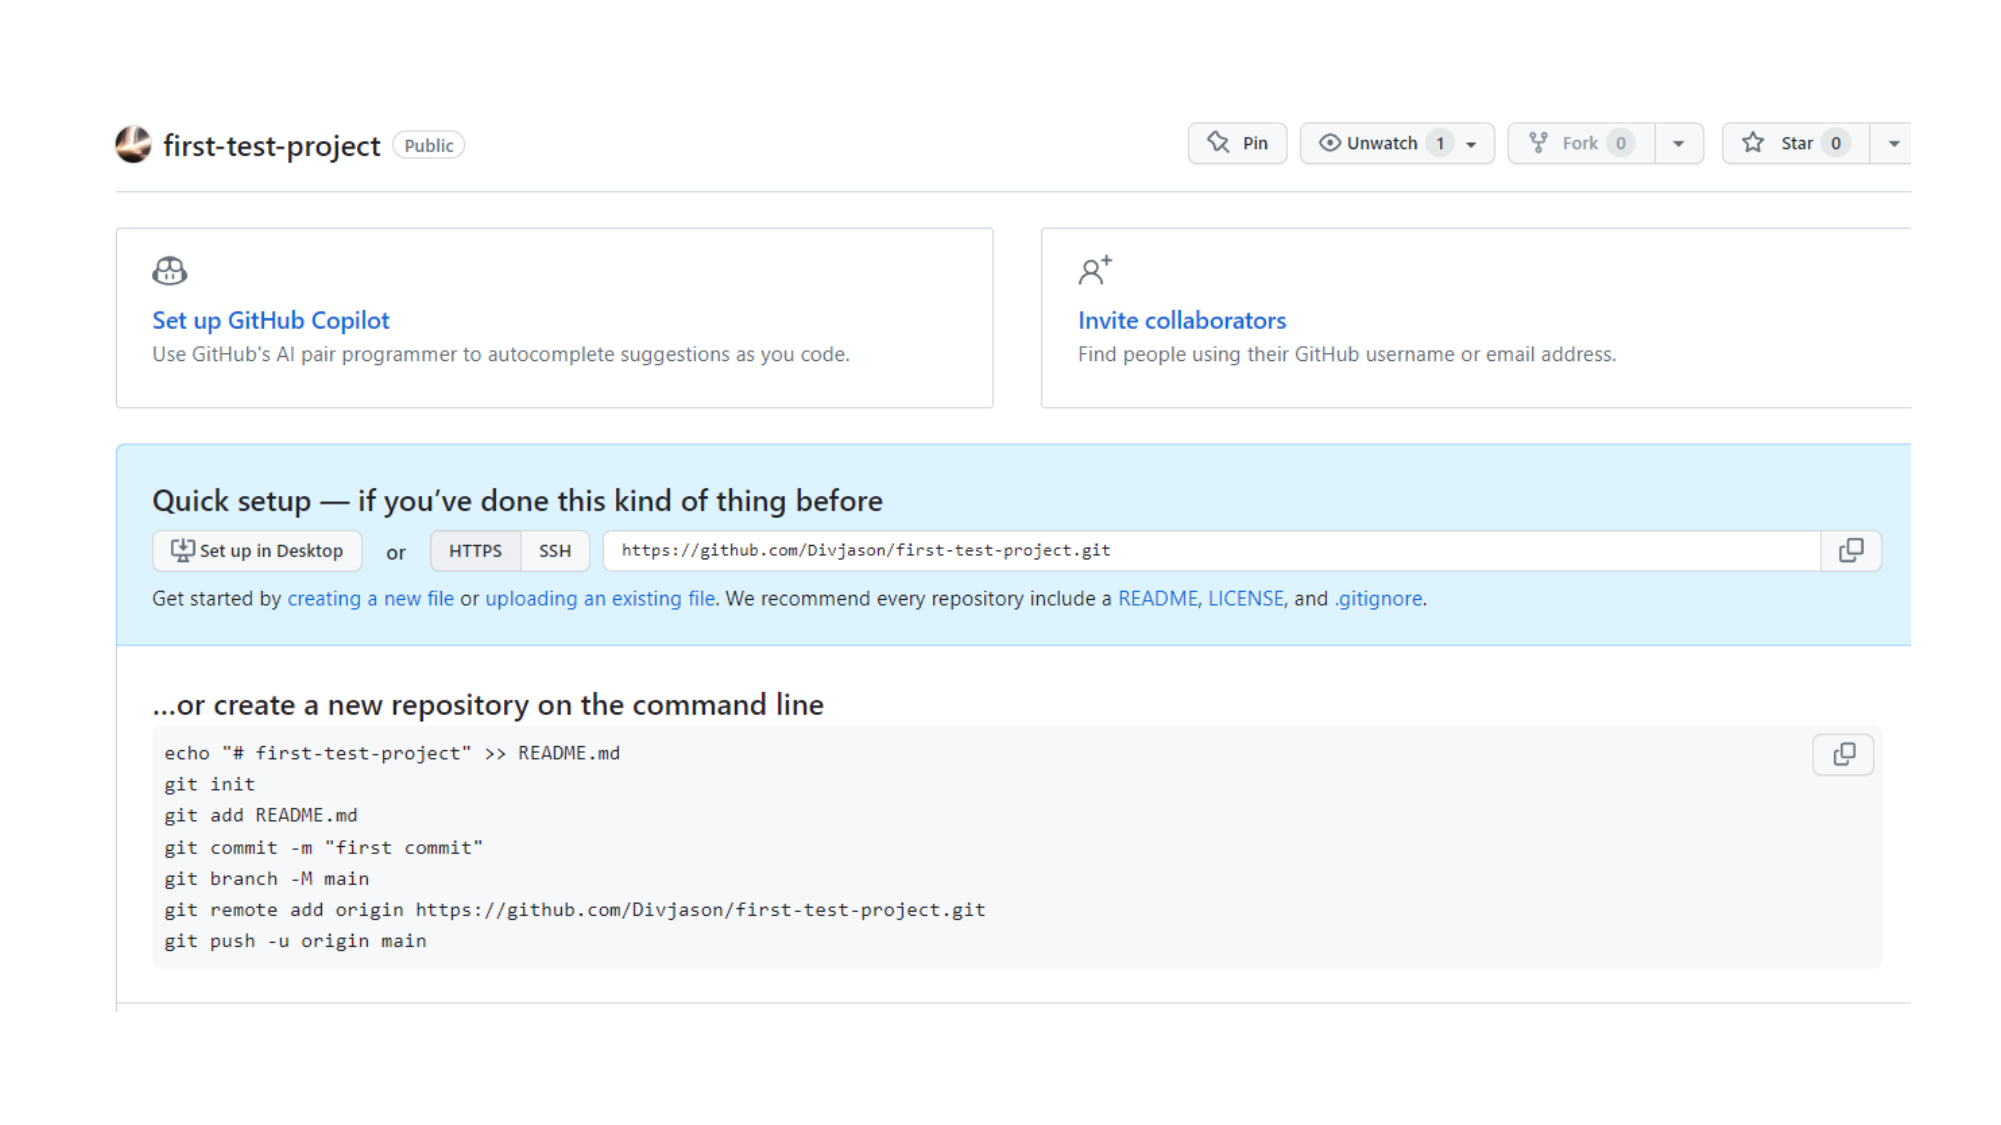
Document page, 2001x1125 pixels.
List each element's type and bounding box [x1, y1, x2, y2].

picture [89, 113, 1911, 1012]
